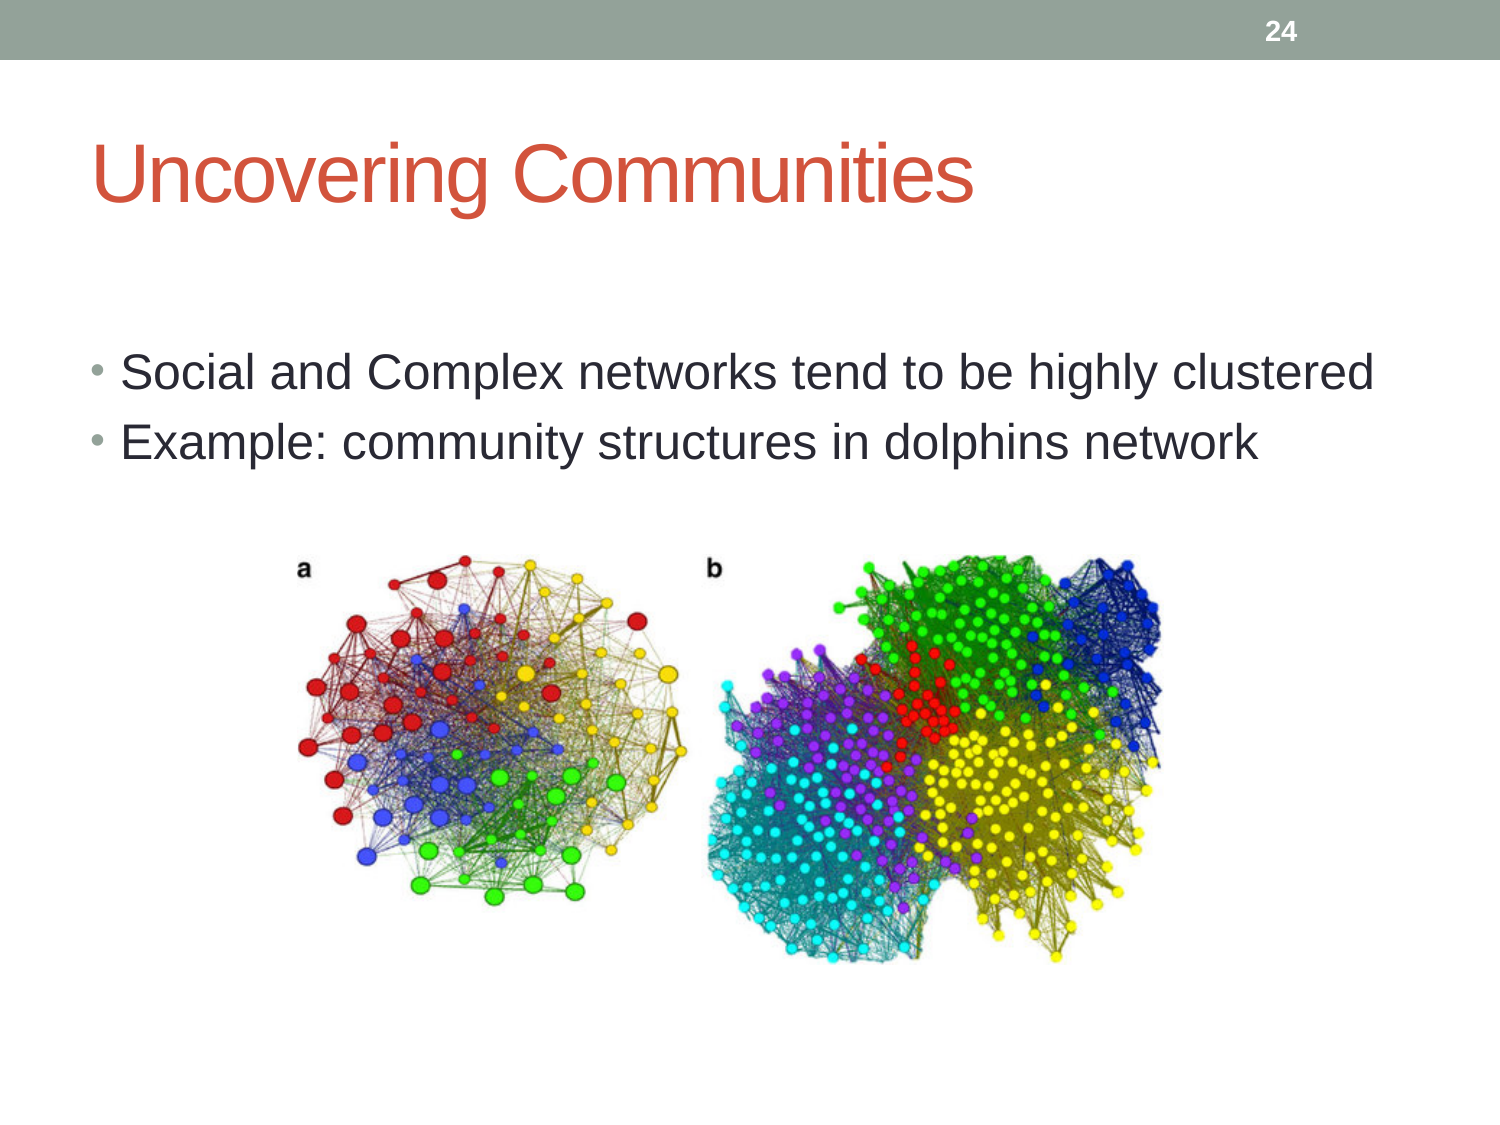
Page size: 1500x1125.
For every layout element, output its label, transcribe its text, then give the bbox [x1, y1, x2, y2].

title Uncovering Communities [75, 87, 1425, 250]
slide_number 24 [1250, 3, 1425, 57]
list Social and Complex networks tend to be highly clustered Example: community structures in dolphins network [75, 262, 1425, 1063]
picture [297, 554, 1164, 965]
